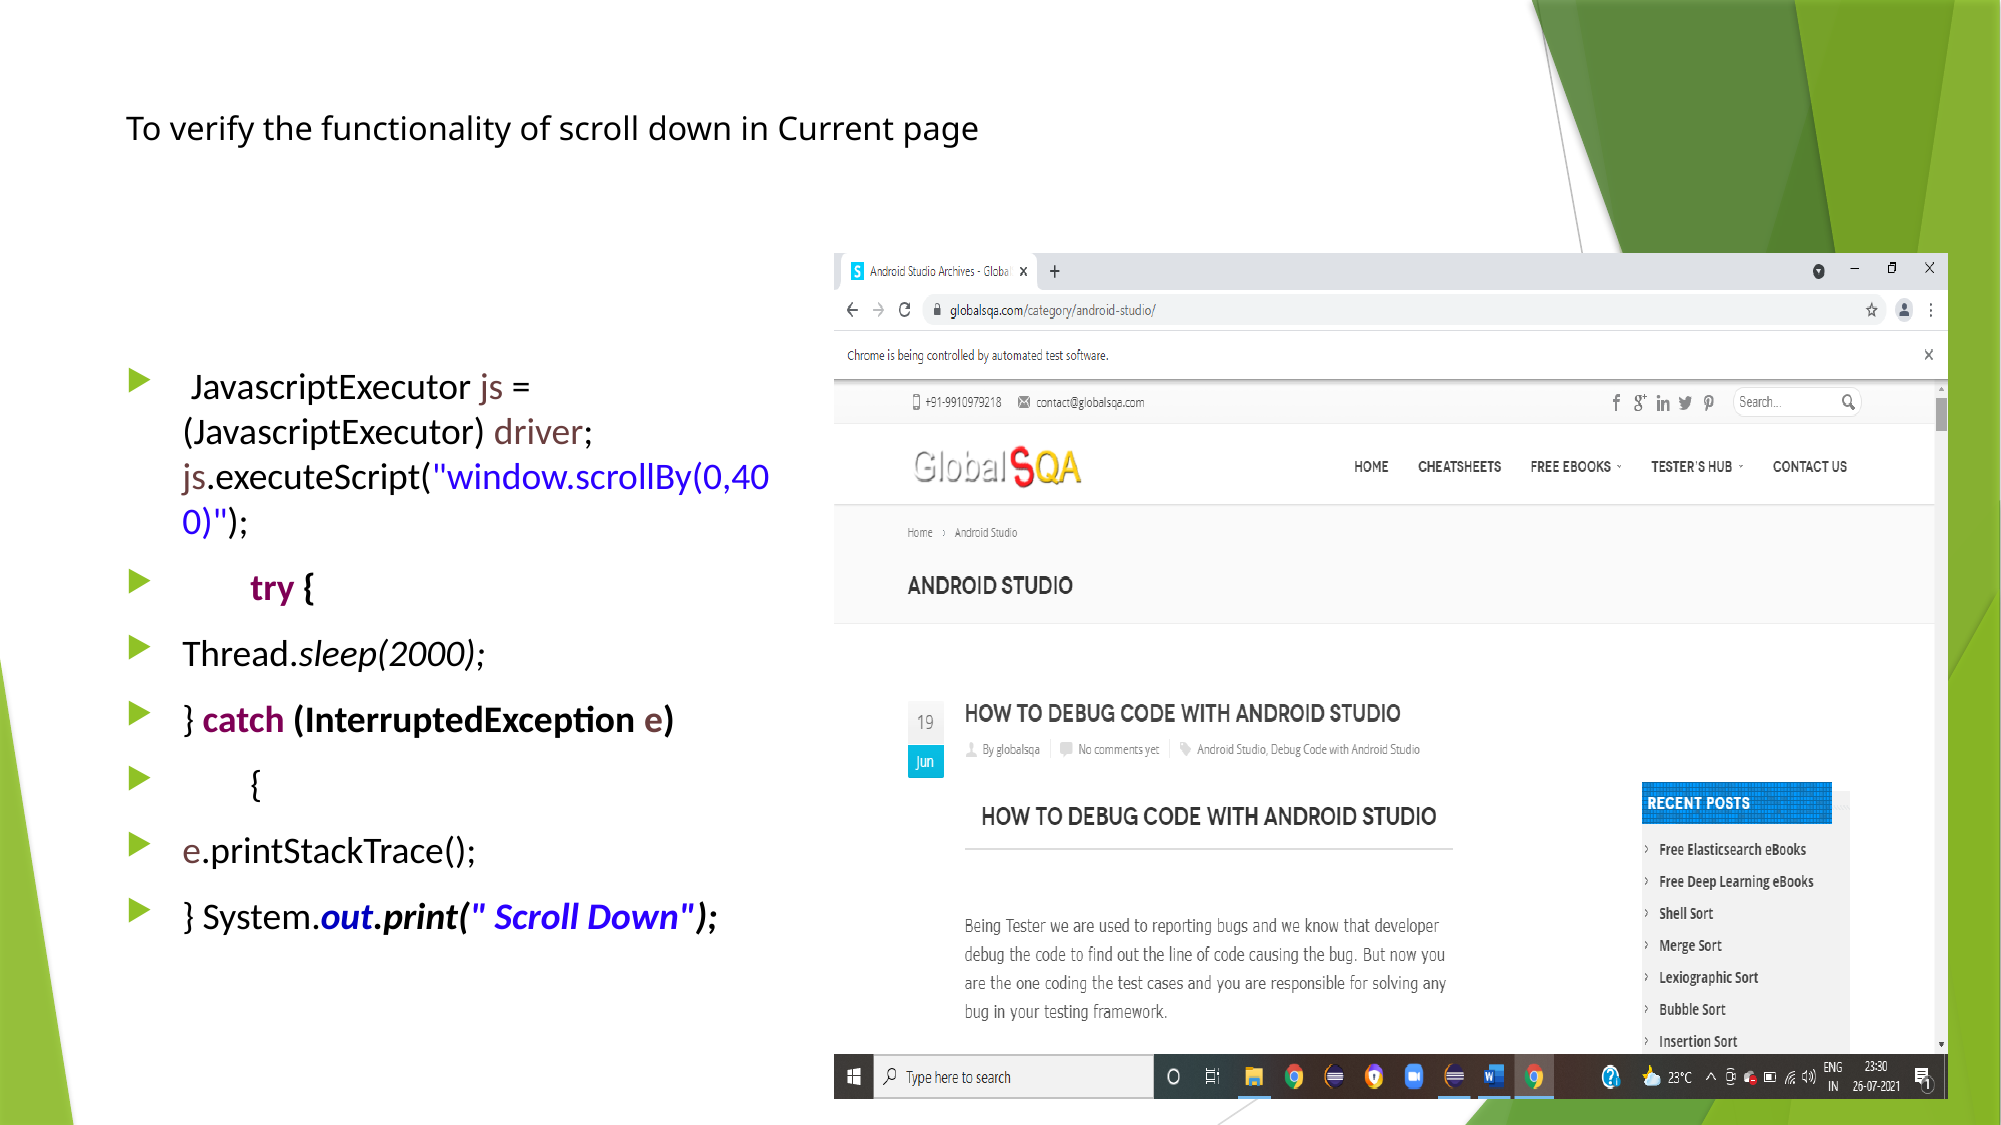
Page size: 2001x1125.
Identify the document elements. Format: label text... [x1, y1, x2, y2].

title To verify the functionality of scroll down in Current page [111, 99, 1879, 194]
list JavascriptExecutor js = (JavascriptExecutor) driver; js.executeScript("window.scrollBy(0,400)"); try { Thread.sleep(2000); } catch (InterruptedException e) { e.printStackTrace(); } System.out.print(" Scroll Down"); [111, 354, 798, 992]
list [834, 253, 1949, 1099]
